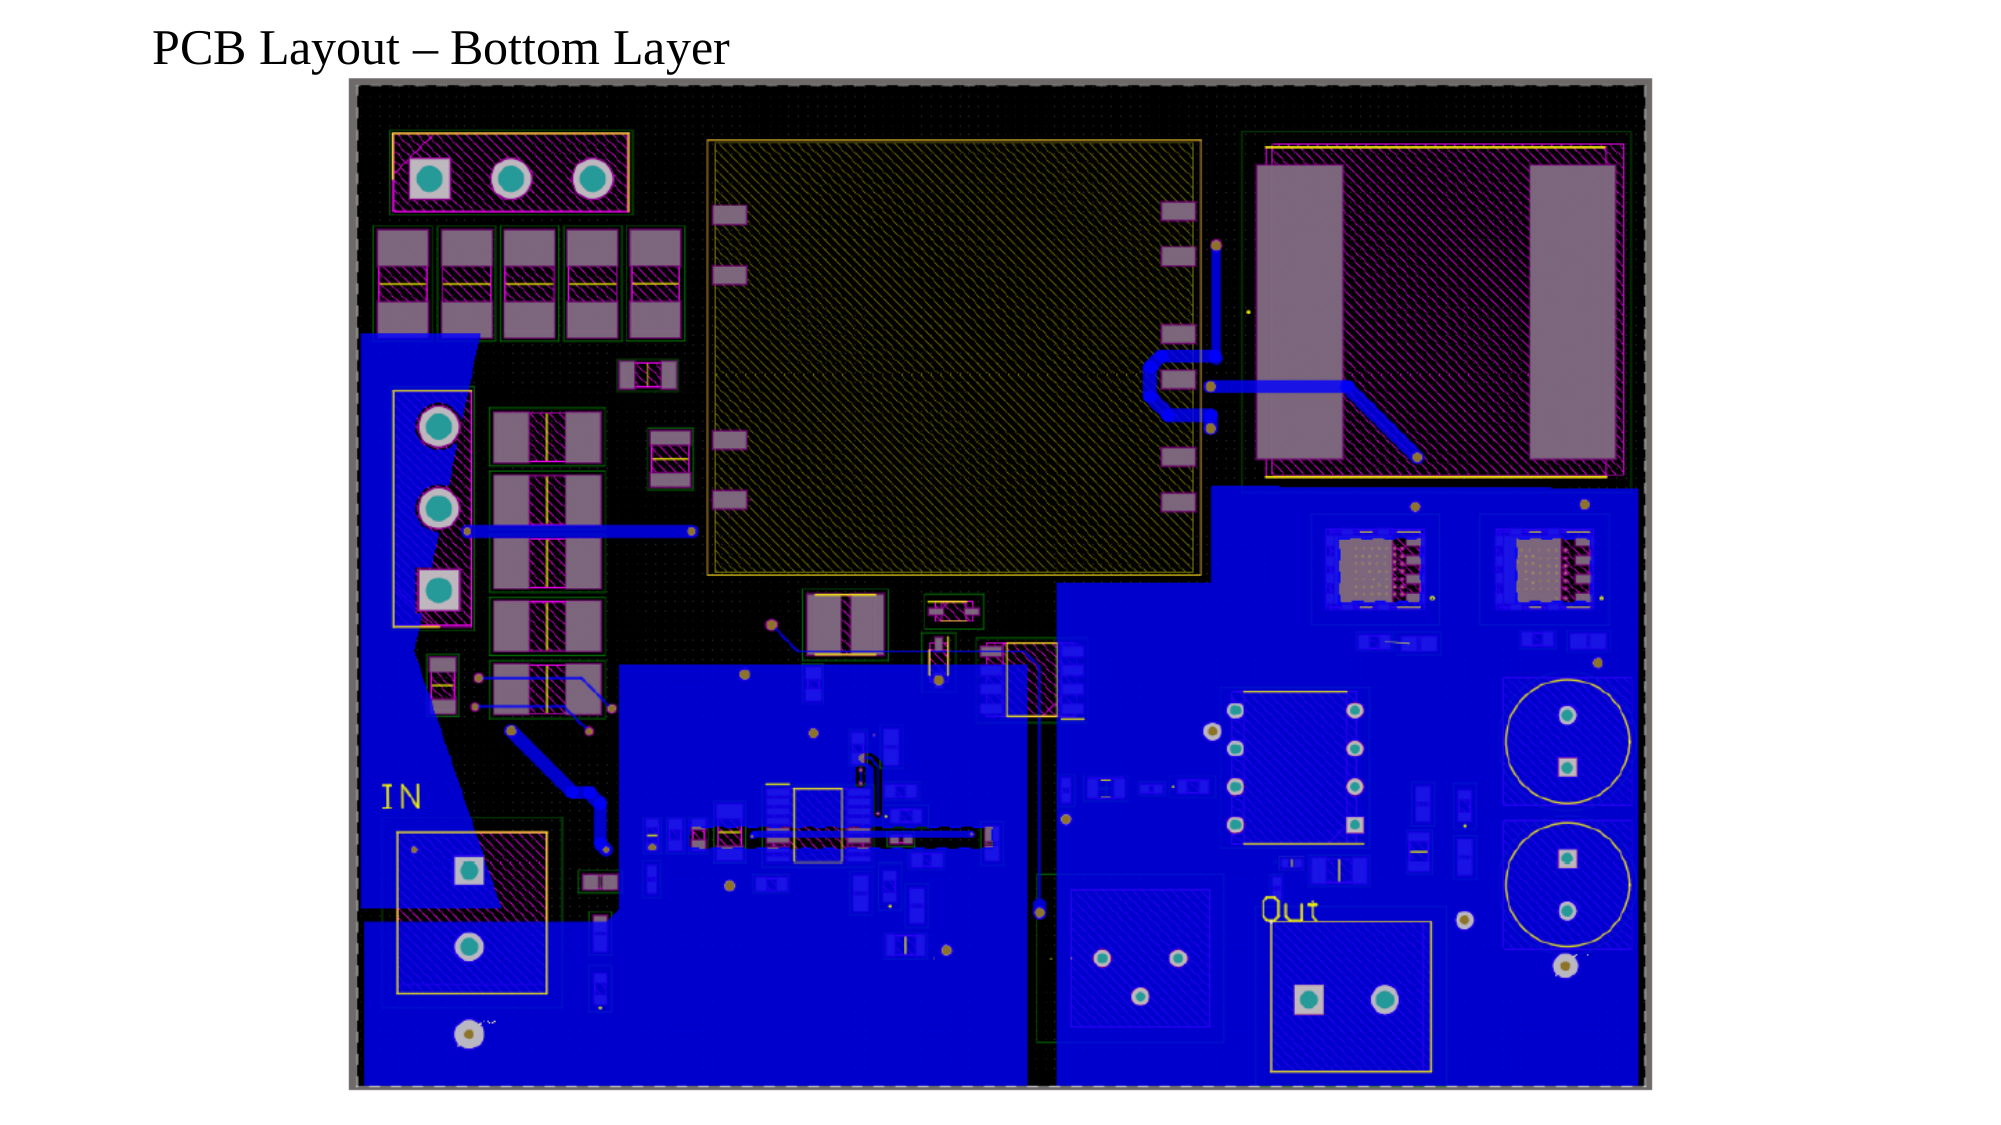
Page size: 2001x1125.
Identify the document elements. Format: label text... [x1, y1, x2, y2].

title PCB Layout – Bottom Layer [137, 3, 1863, 94]
picture [338, 77, 1662, 1111]
